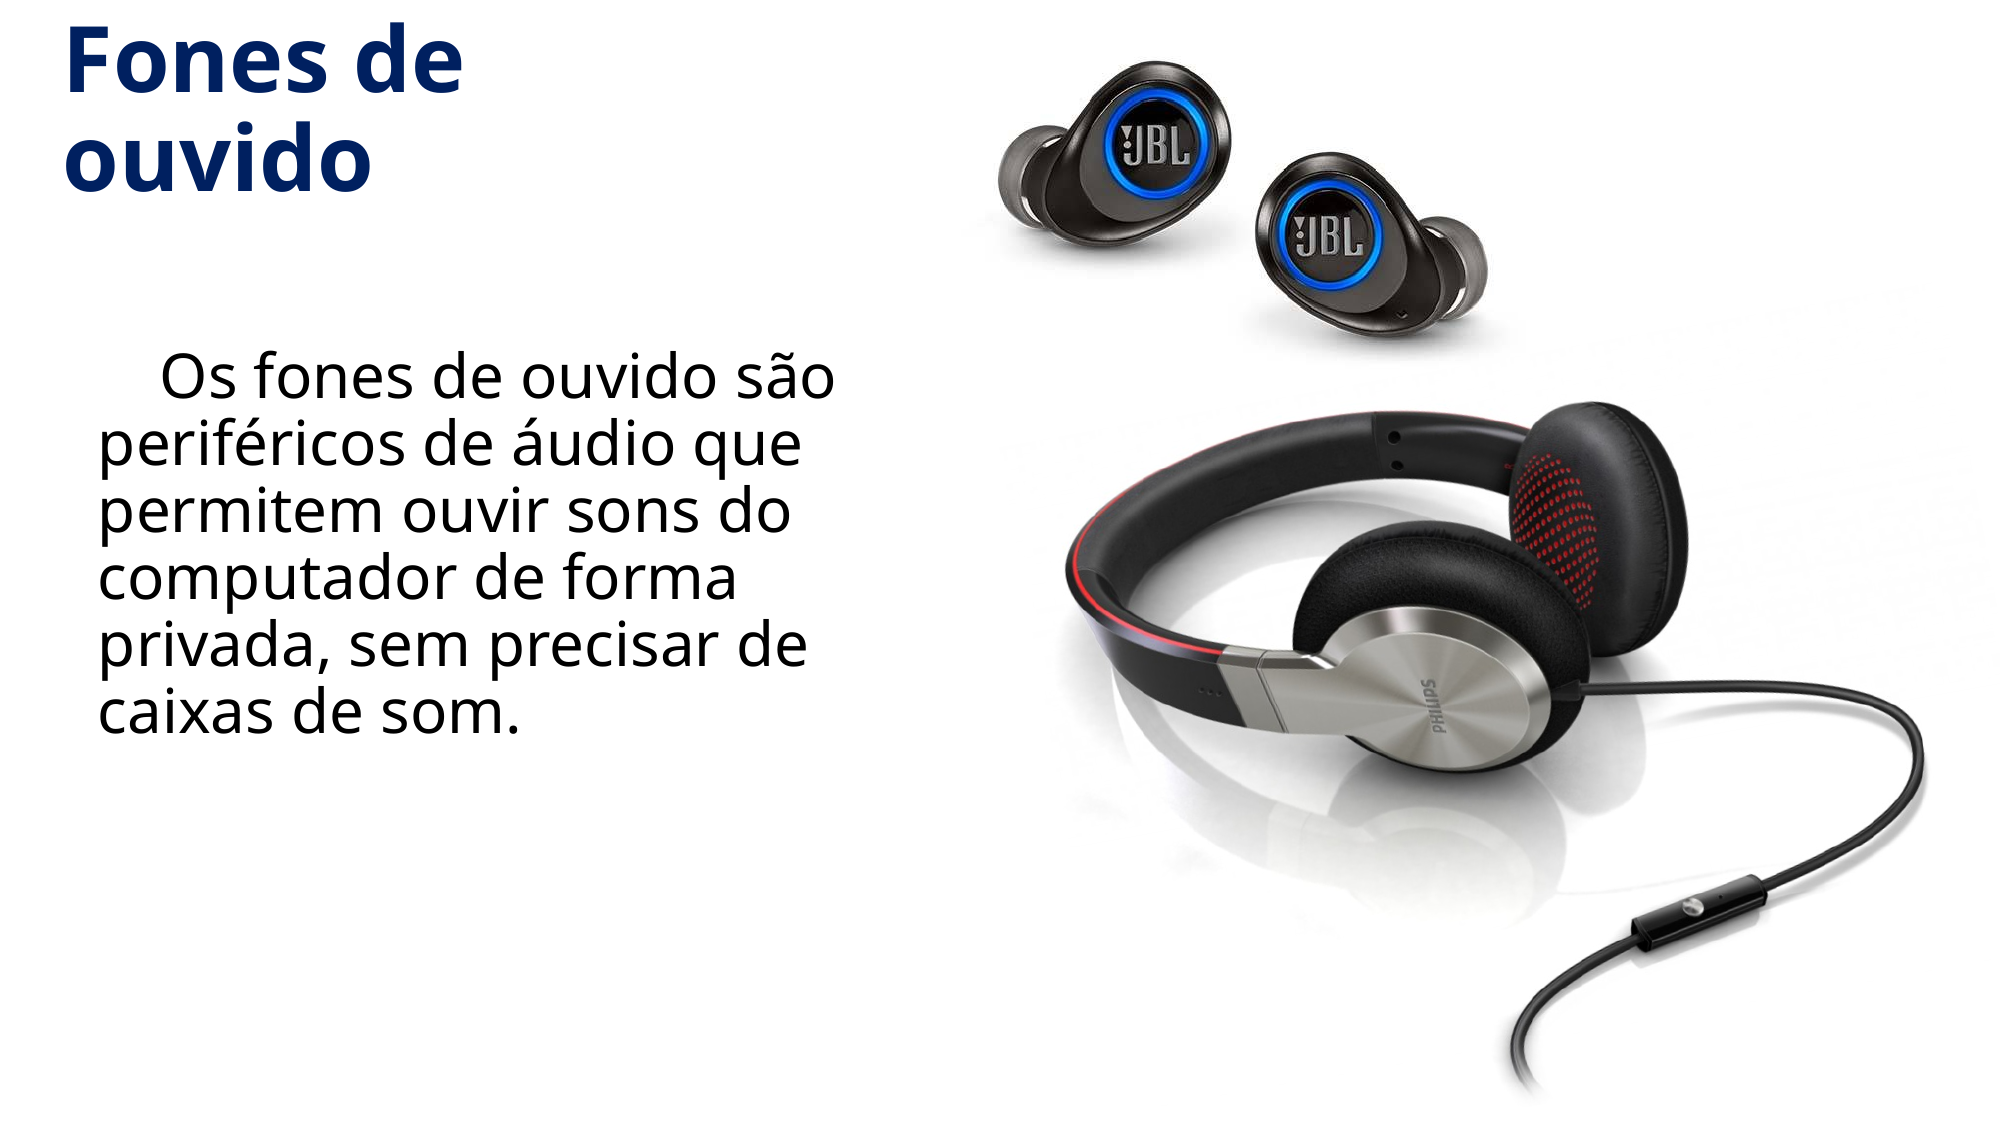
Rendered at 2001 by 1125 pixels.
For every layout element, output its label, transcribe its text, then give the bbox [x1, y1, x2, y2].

title Fones de ouvido [47, 0, 773, 224]
picture [945, 0, 2000, 1125]
list Os fones de ouvido são periféricos de áudio que permitem ouvir sons do computador de forma privada, sem precisar de caixas de som. [47, 337, 854, 790]
